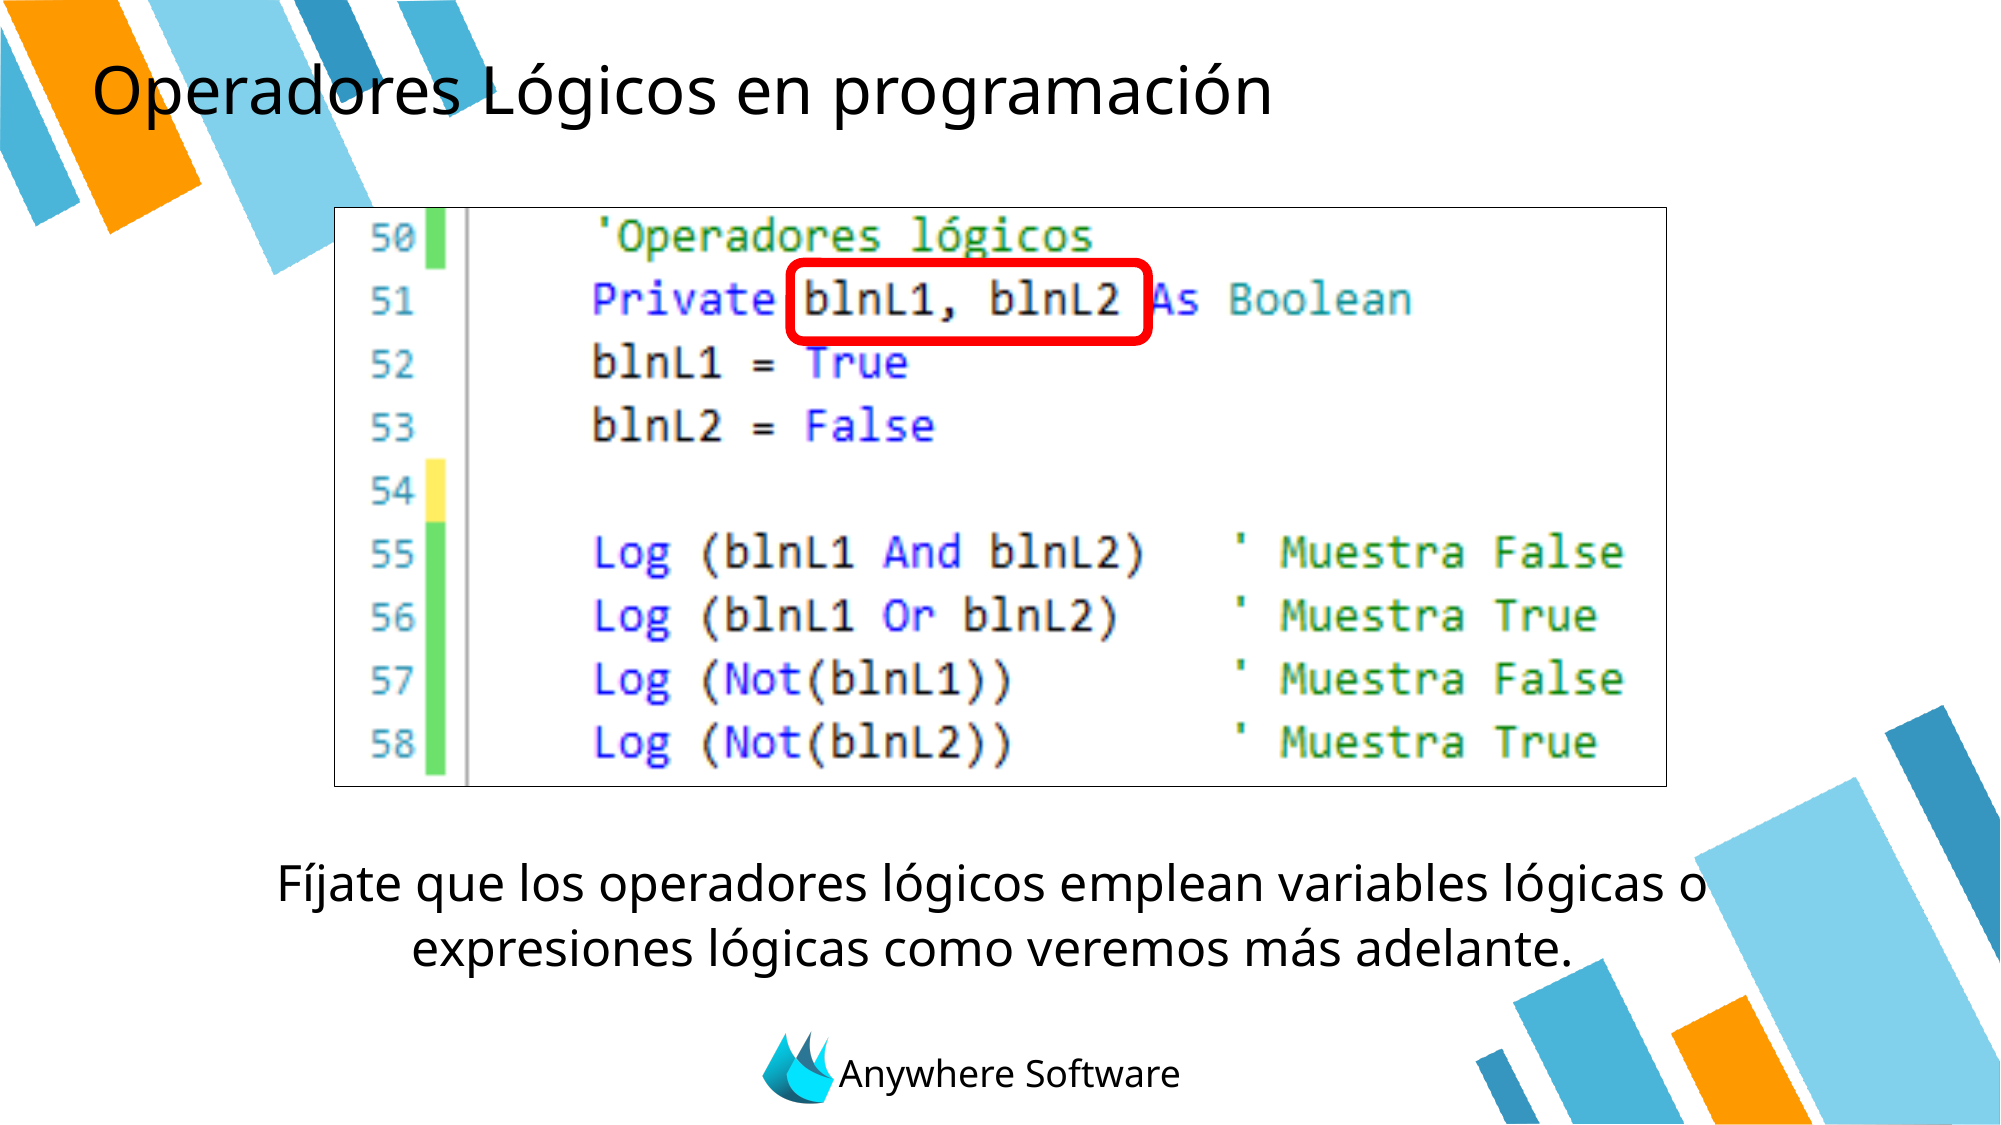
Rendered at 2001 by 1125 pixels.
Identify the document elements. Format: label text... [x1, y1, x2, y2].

title Operadores Lógicos en programación [75, 22, 1863, 165]
picture [0, 0, 2000, 1125]
text_box Fíjate que los operadores lógicos emplean variables lógicas o expresiones lógicas como veremos más adelante. [198, 840, 1788, 984]
